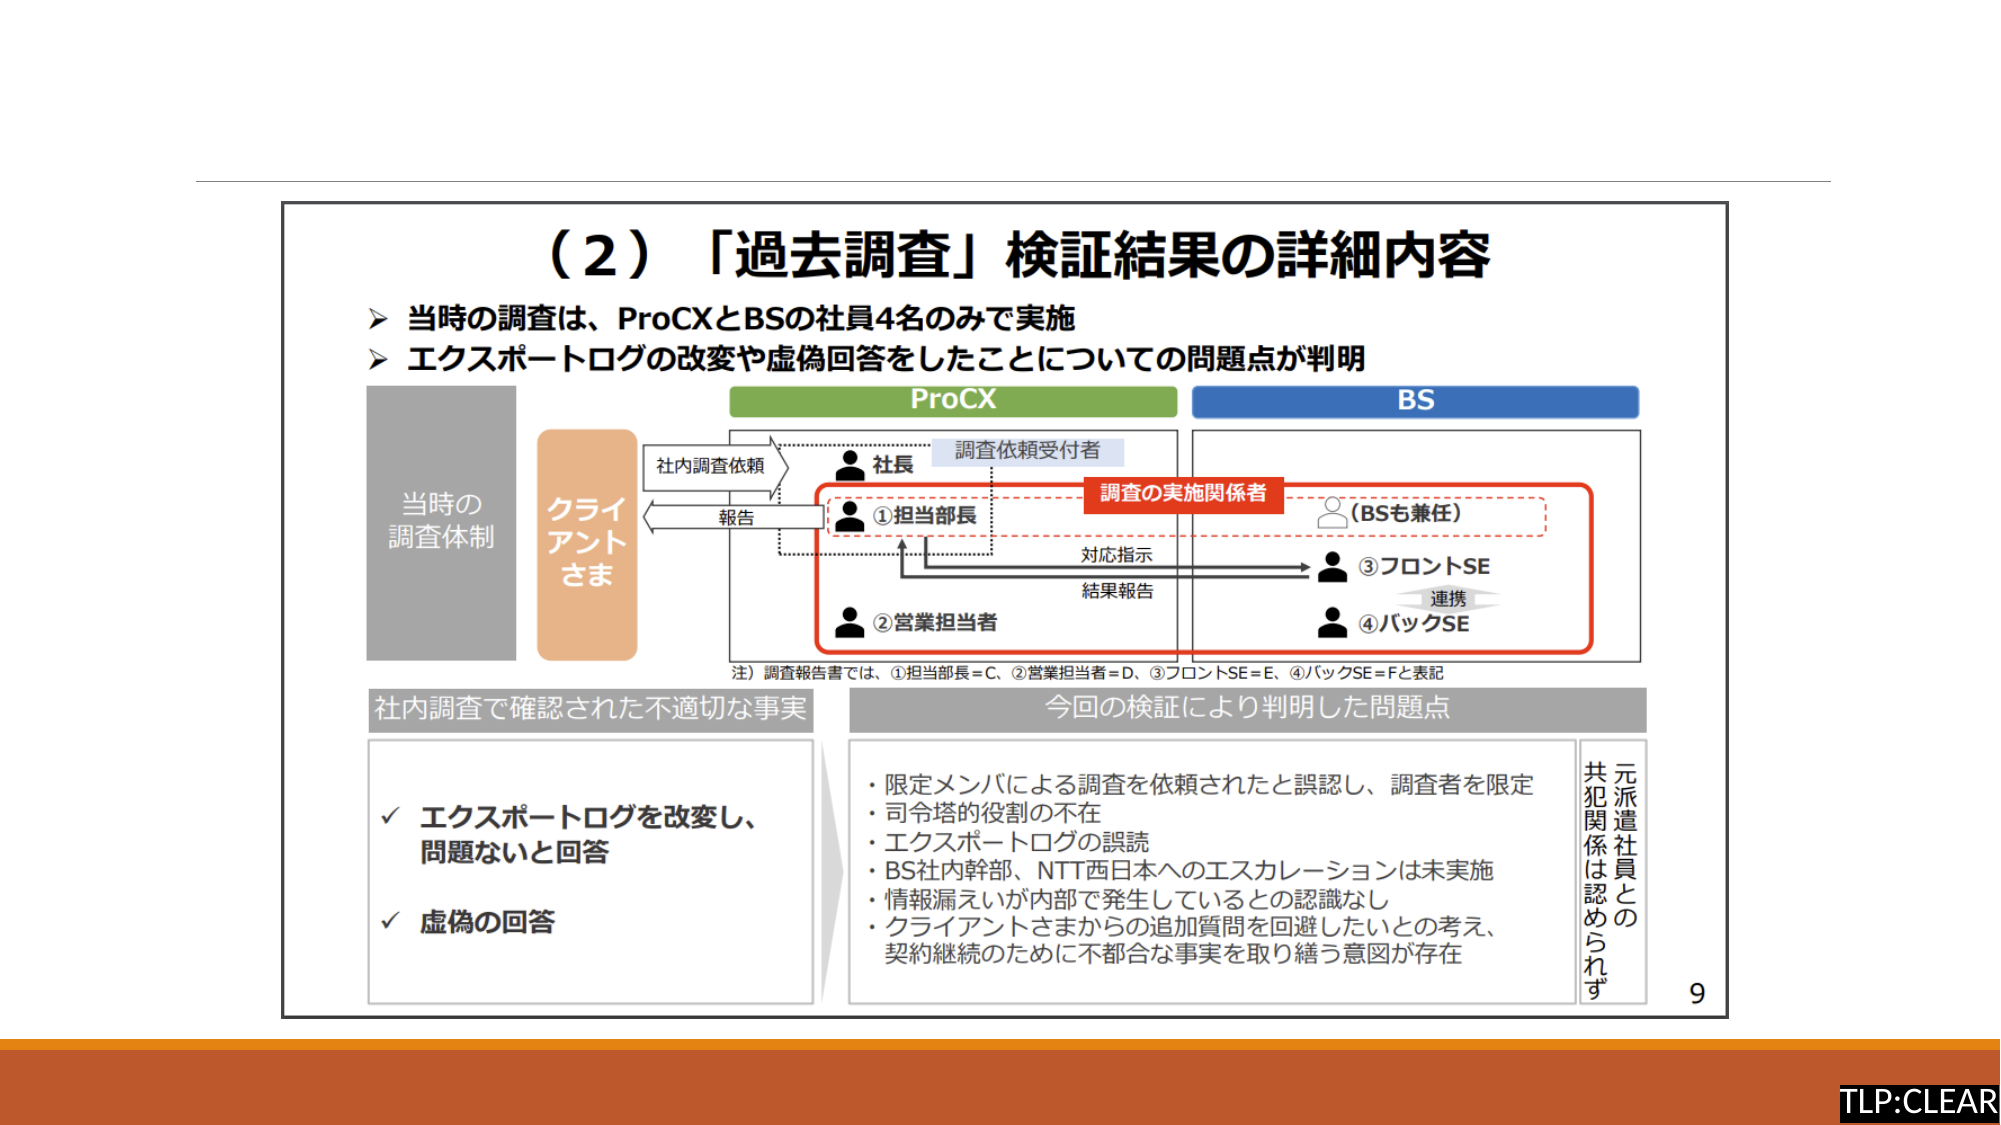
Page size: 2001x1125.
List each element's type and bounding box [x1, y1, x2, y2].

list [280, 200, 1729, 1019]
